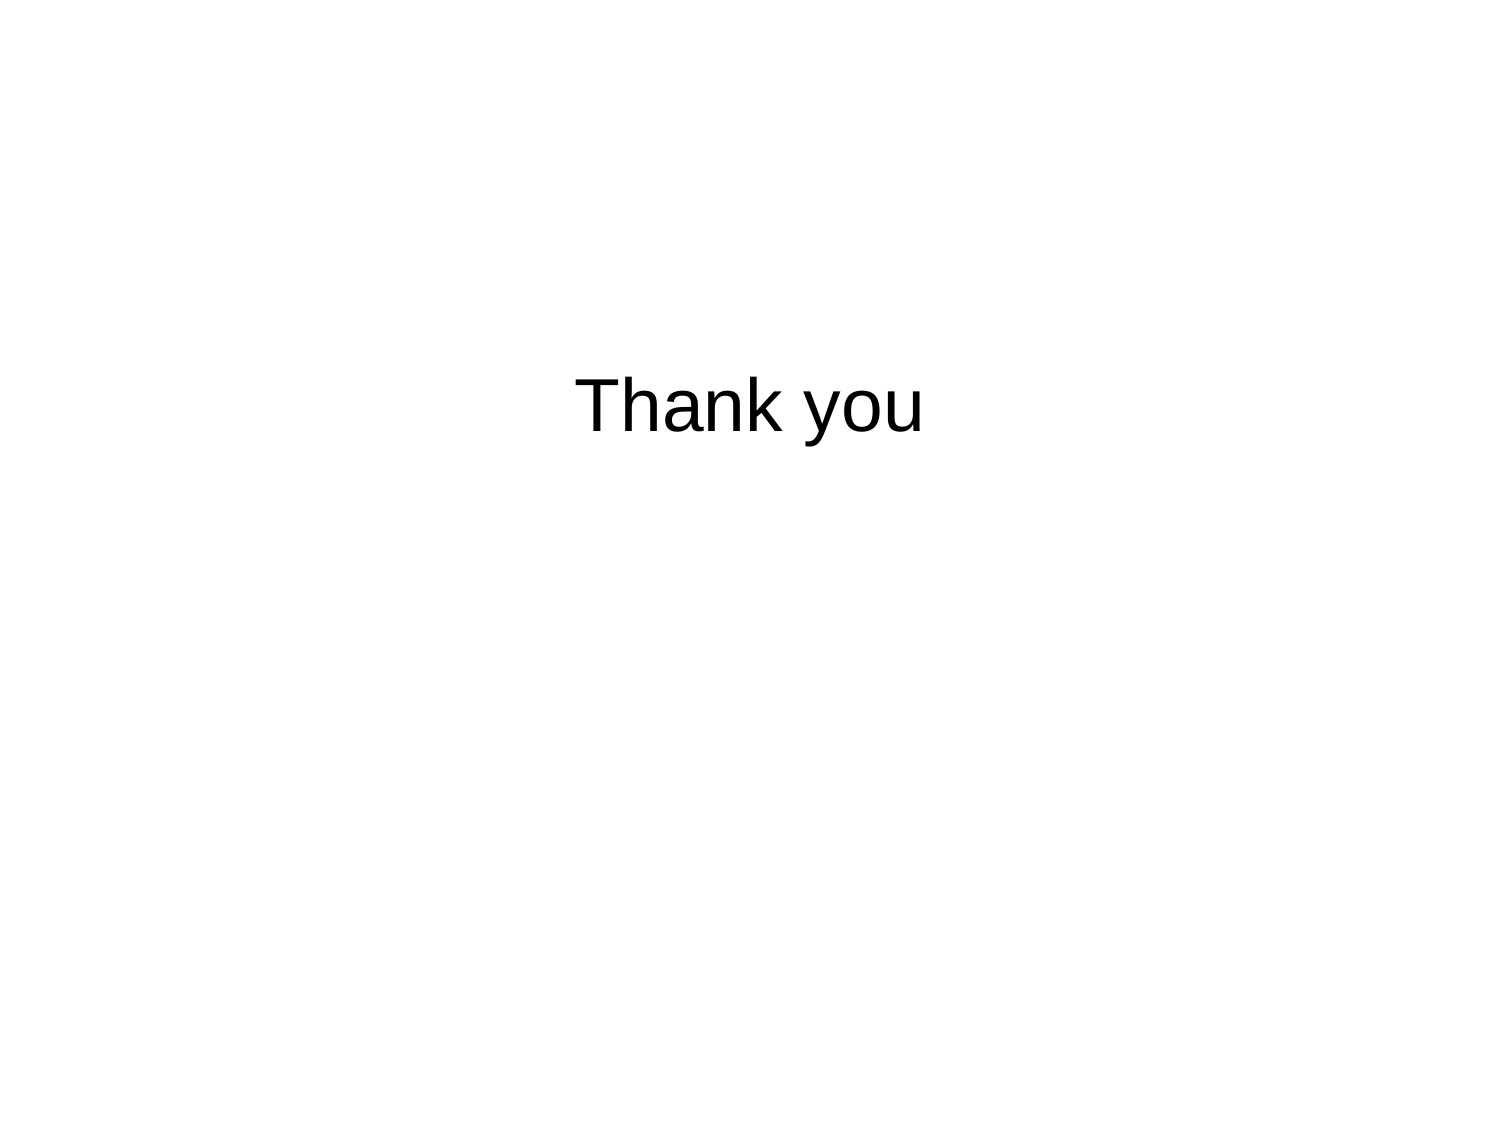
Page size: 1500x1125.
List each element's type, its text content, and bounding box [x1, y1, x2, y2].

text_box Thank you [112, 349, 1388, 591]
